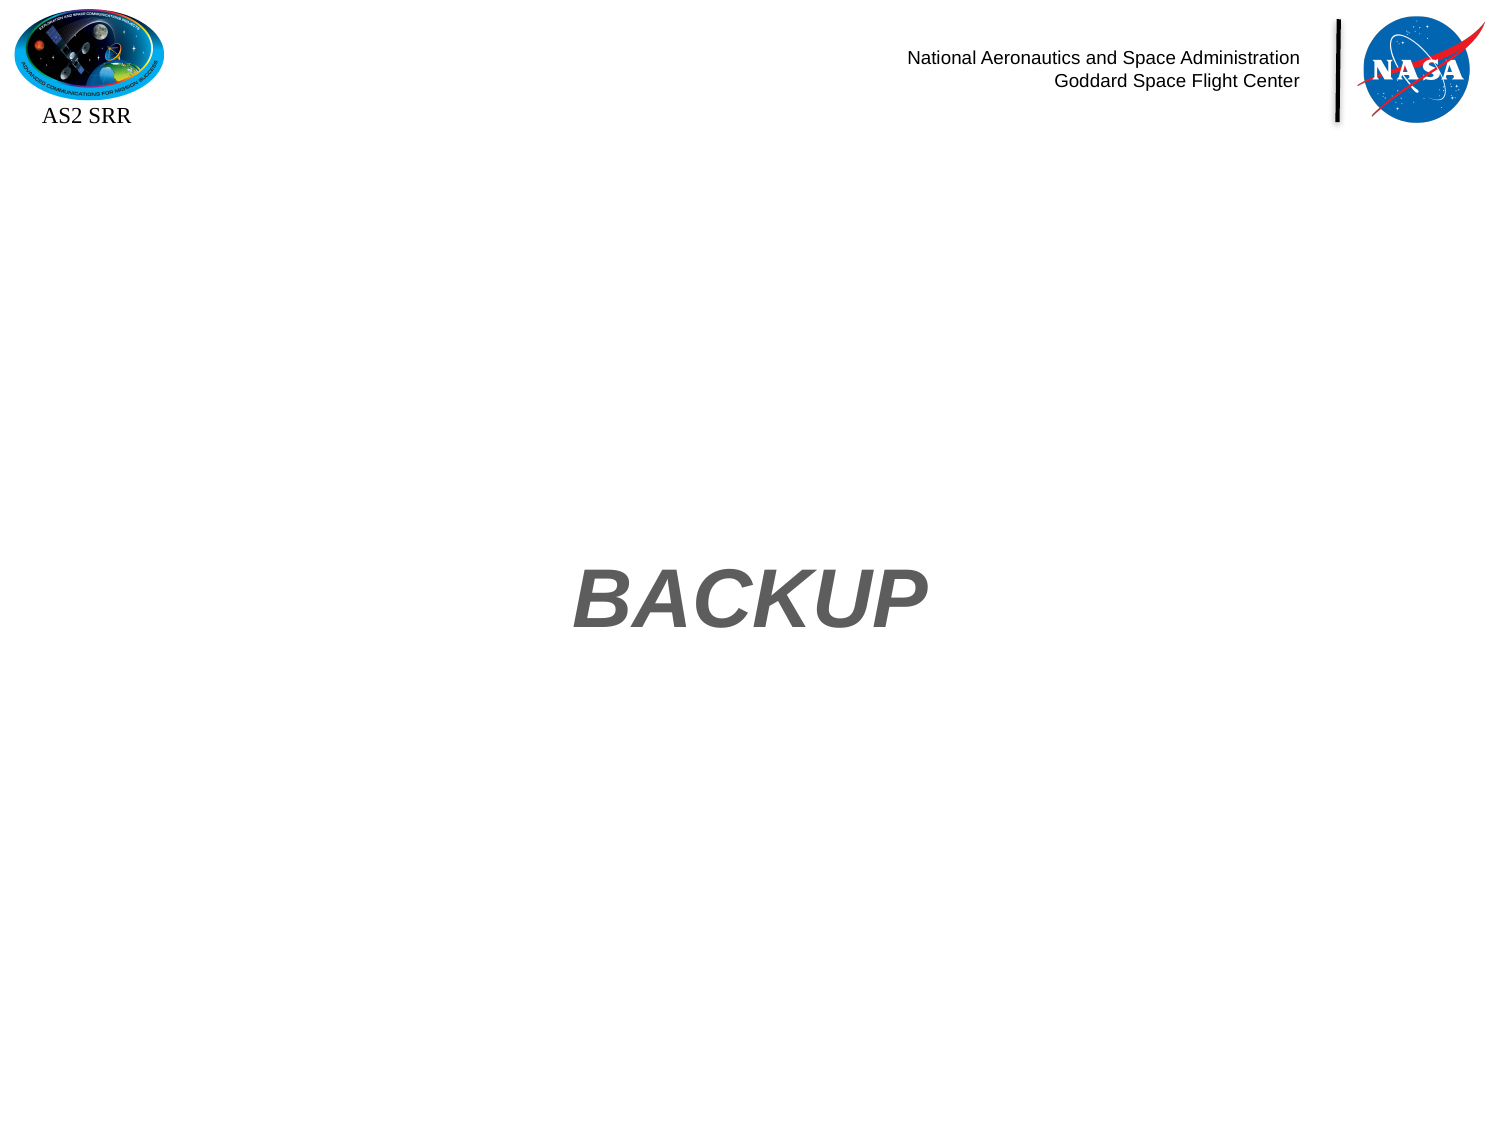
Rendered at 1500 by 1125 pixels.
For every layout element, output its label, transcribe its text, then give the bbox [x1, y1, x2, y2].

picture [0, 4, 174, 106]
title BACKUP [112, 472, 1388, 652]
picture [1340, 3, 1500, 137]
